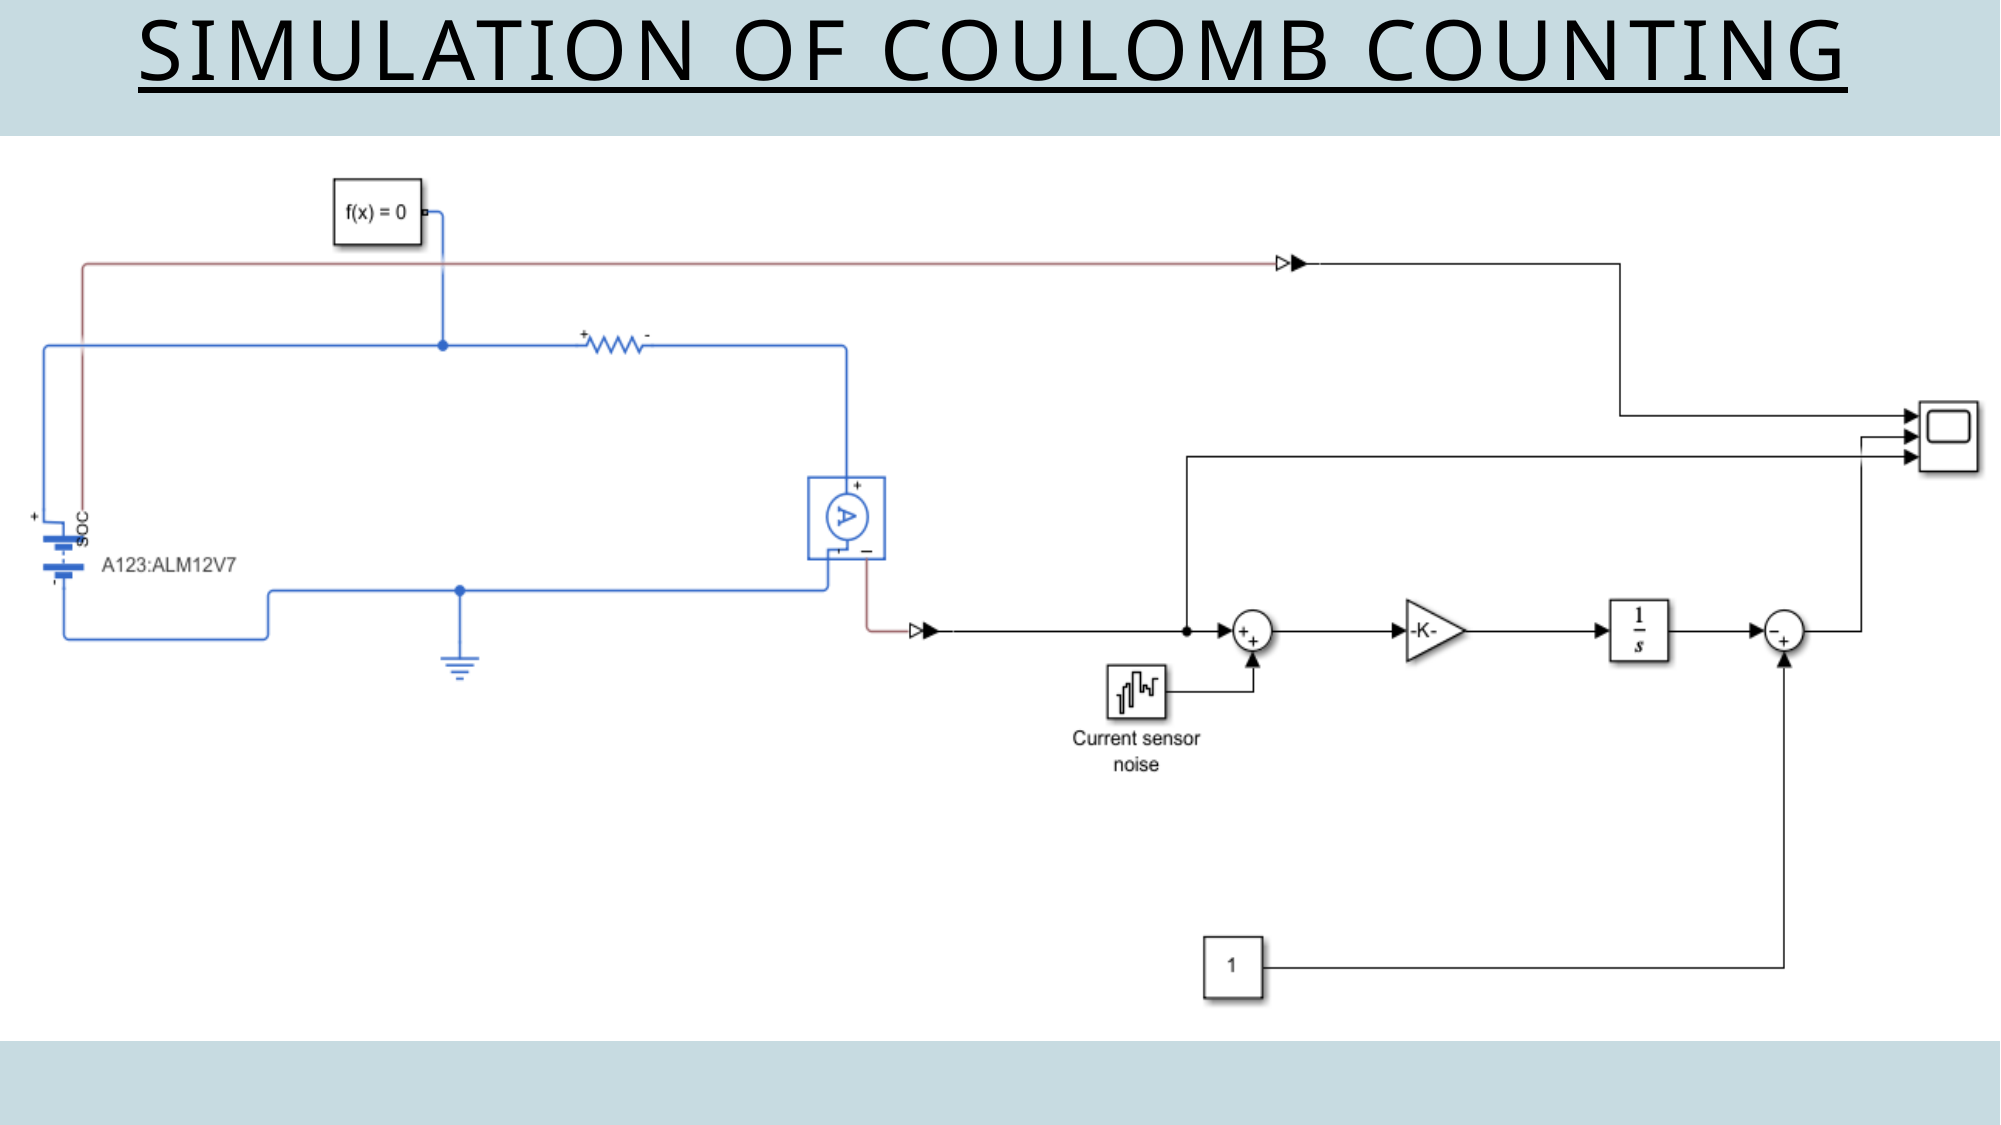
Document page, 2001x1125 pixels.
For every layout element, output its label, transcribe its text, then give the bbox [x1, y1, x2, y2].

picture [0, 136, 2000, 1041]
title Simulation of coulomb counting [0, 0, 1987, 108]
